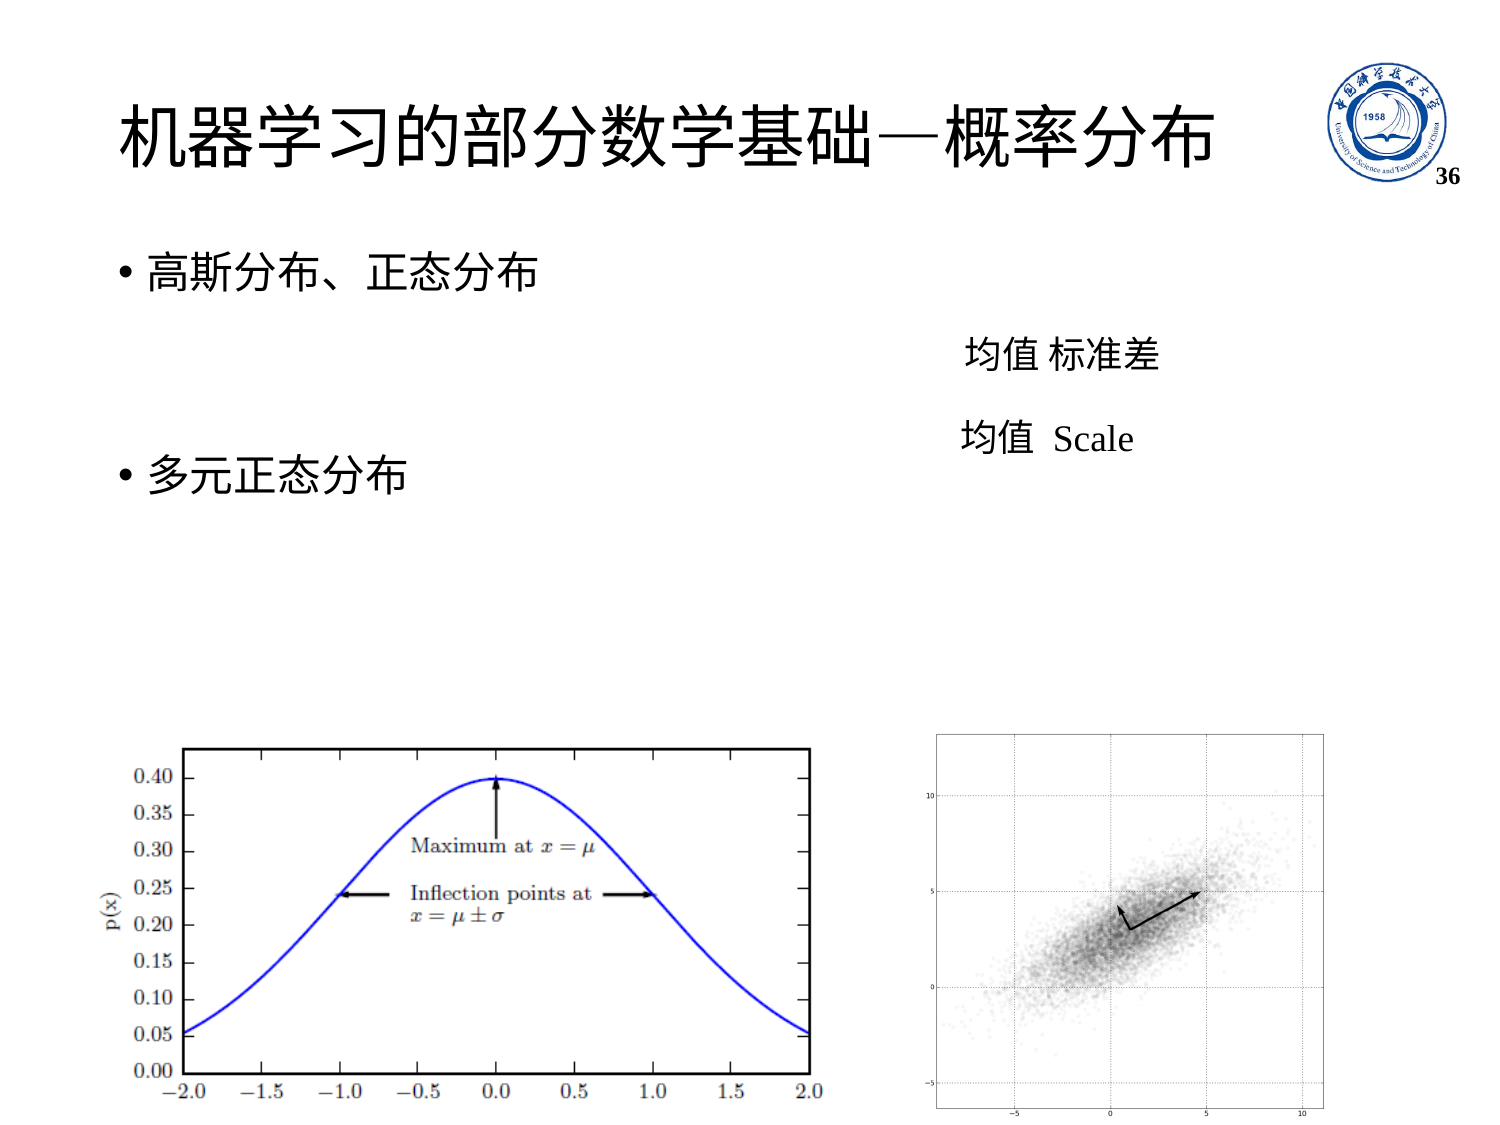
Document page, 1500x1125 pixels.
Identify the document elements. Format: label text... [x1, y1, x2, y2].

title 机器学习的部分数学基础—概率分布 [103, 59, 1397, 221]
picture [90, 729, 841, 1112]
slide_number 36 [1372, 144, 1476, 205]
picture [1397, 59, 1450, 144]
picture [874, 728, 1373, 1124]
